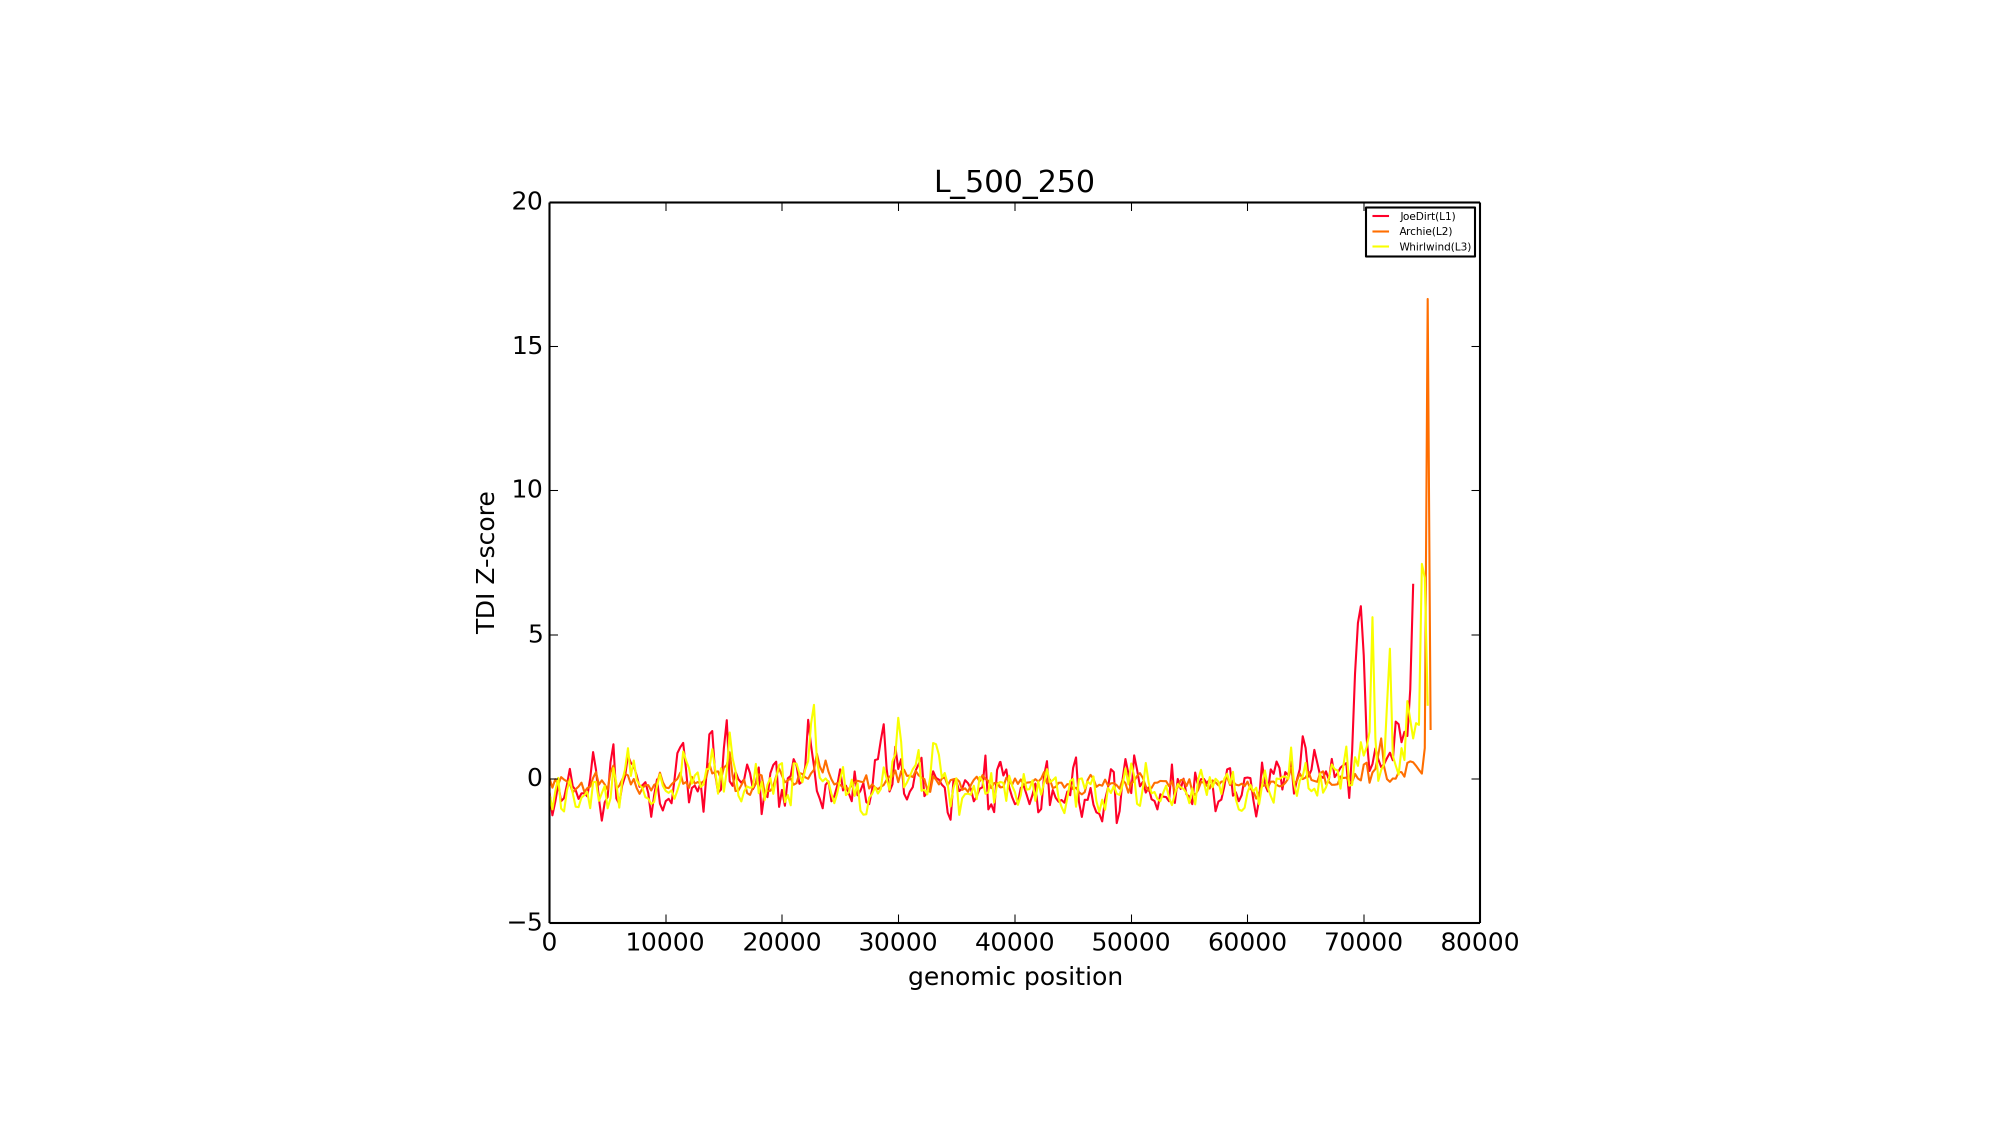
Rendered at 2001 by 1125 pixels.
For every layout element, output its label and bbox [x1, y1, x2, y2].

picture [399, 112, 1600, 1013]
